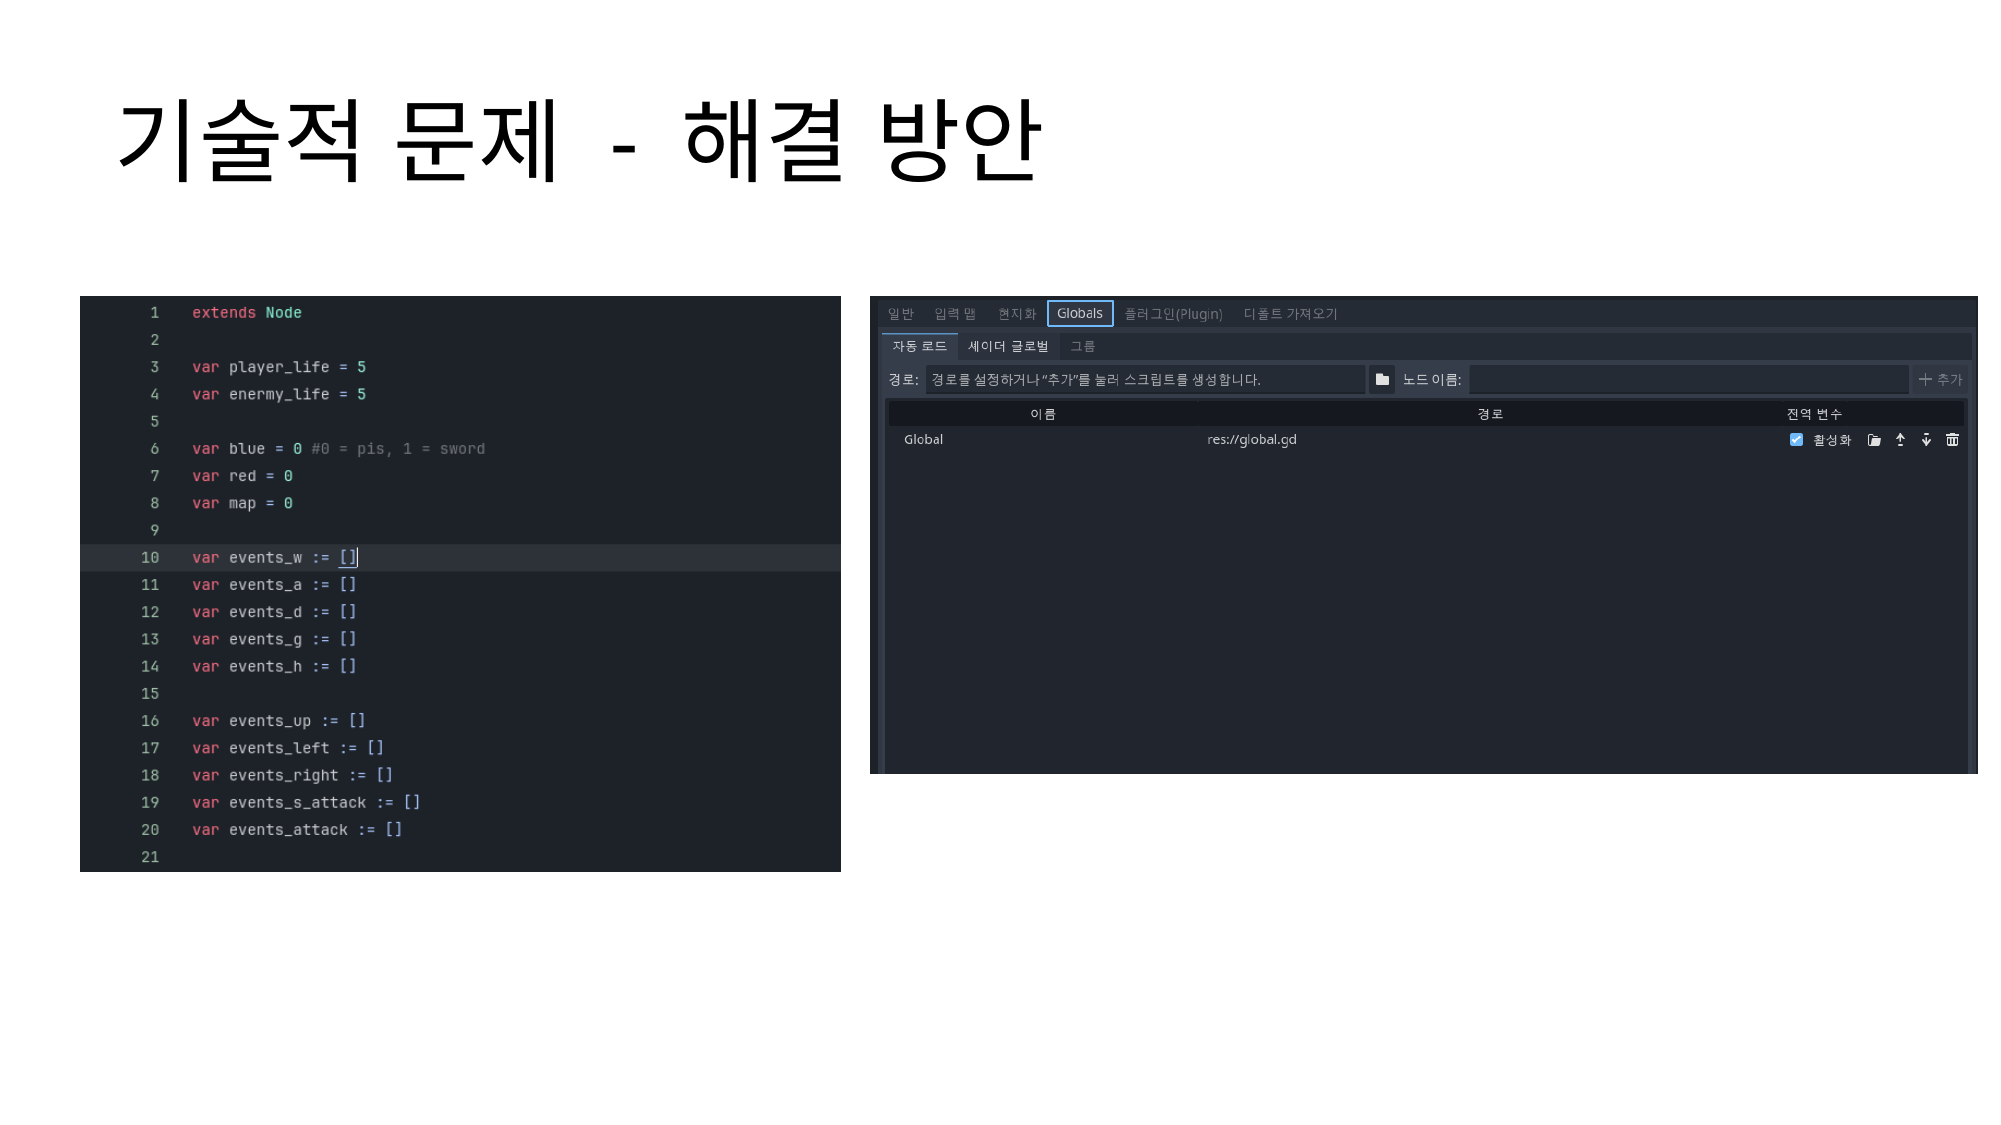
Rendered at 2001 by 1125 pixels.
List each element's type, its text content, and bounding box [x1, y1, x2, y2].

picture [80, 295, 841, 873]
picture [869, 295, 1979, 775]
title 기술적 문제 - 해결 방안 [99, 45, 1900, 233]
